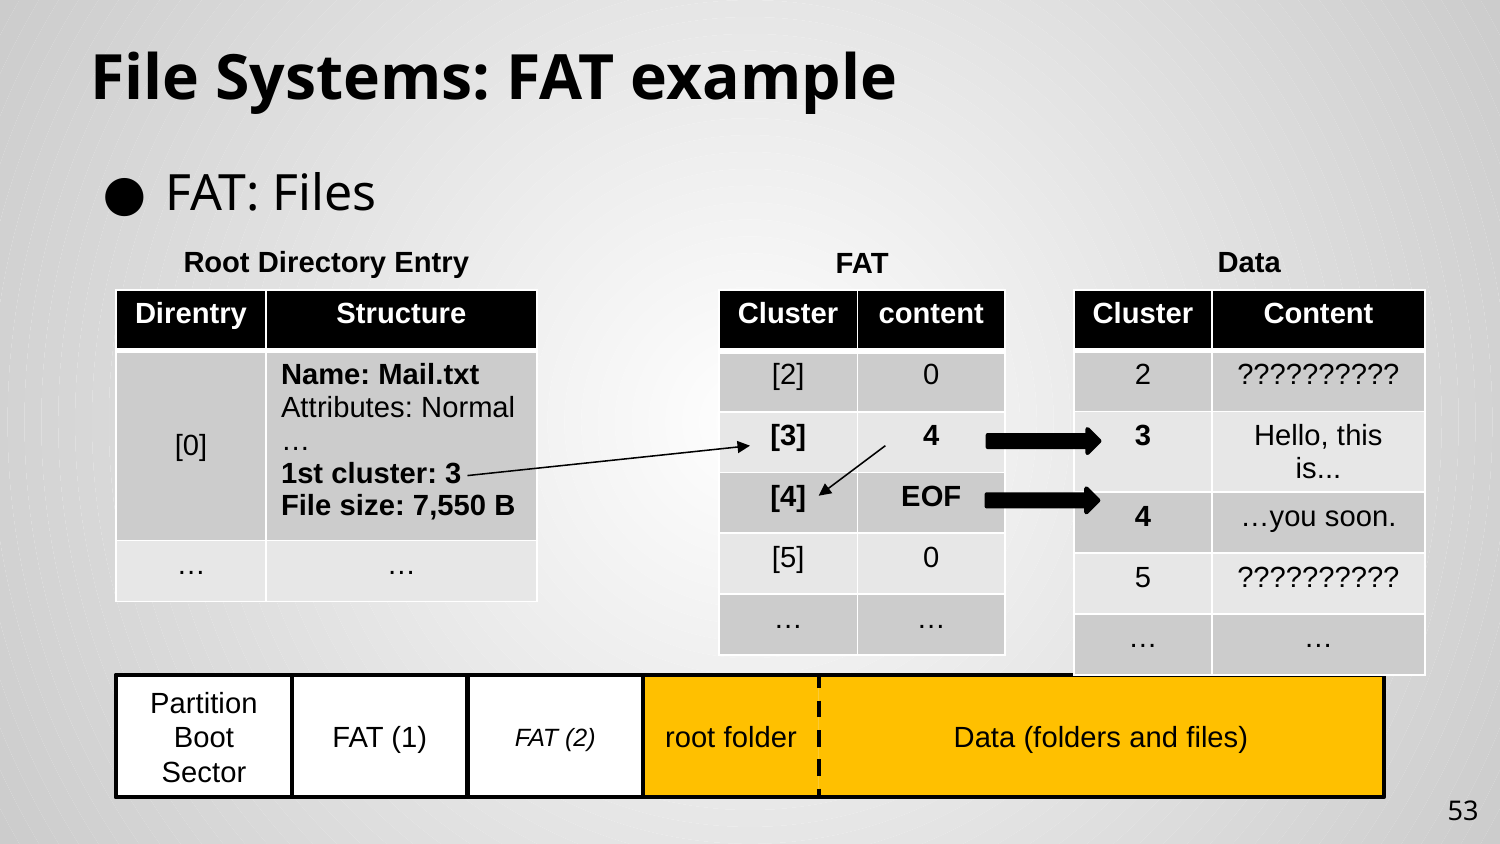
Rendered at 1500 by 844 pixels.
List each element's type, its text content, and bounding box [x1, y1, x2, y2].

table_header Content [1213, 291, 1424, 348]
table_cell 0 [858, 354, 1004, 411]
table_cell [3] [720, 413, 857, 472]
list FAT: Files [75, 145, 1425, 808]
table_cell 3 [1075, 412, 1211, 491]
table_cell [2] [720, 354, 857, 411]
table_cell 4 [1075, 493, 1211, 552]
table_cell EOF [858, 473, 1004, 532]
table_cell … [1075, 615, 1211, 673]
table_cell …you soon. [1213, 493, 1424, 552]
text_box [818, 445, 886, 496]
table_cell Hello, this is... [1213, 412, 1424, 491]
table_header Structure [267, 291, 536, 348]
text_box [985, 427, 1102, 455]
table_cell ?????????? [1213, 353, 1424, 411]
text_box FAT [719, 237, 1006, 288]
slide_number 53 [1403, 779, 1494, 844]
table_cell 2 [1075, 353, 1211, 411]
table_cell ?????????? [1213, 554, 1424, 613]
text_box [115, 674, 1384, 798]
table_cell [0] [117, 353, 265, 540]
table_cell … [720, 595, 857, 654]
table_cell 4 [858, 413, 1004, 472]
table_cell 5 [1075, 554, 1211, 613]
table_cell … [858, 595, 1004, 654]
text_box Root Directory Entry [116, 235, 537, 286]
table_cell … [117, 541, 265, 601]
title File Systems: FAT example [75, 33, 1425, 128]
table_header content [858, 291, 1004, 348]
table_cell [5] [720, 534, 857, 593]
table_header Direntry [117, 291, 265, 348]
text_box Data [1073, 235, 1425, 286]
table_header Cluster [720, 291, 857, 348]
table_header Cluster [1075, 291, 1211, 348]
text_box [984, 486, 1101, 515]
table_cell [4] [720, 473, 857, 532]
table_cell 0 [858, 534, 1004, 593]
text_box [467, 445, 751, 476]
table_cell Name: Mail.txt Attributes: Normal … 1st cluster: 3 File size: 7,550 B [267, 353, 536, 540]
table_cell … [267, 541, 536, 601]
table_cell … [1213, 615, 1424, 674]
